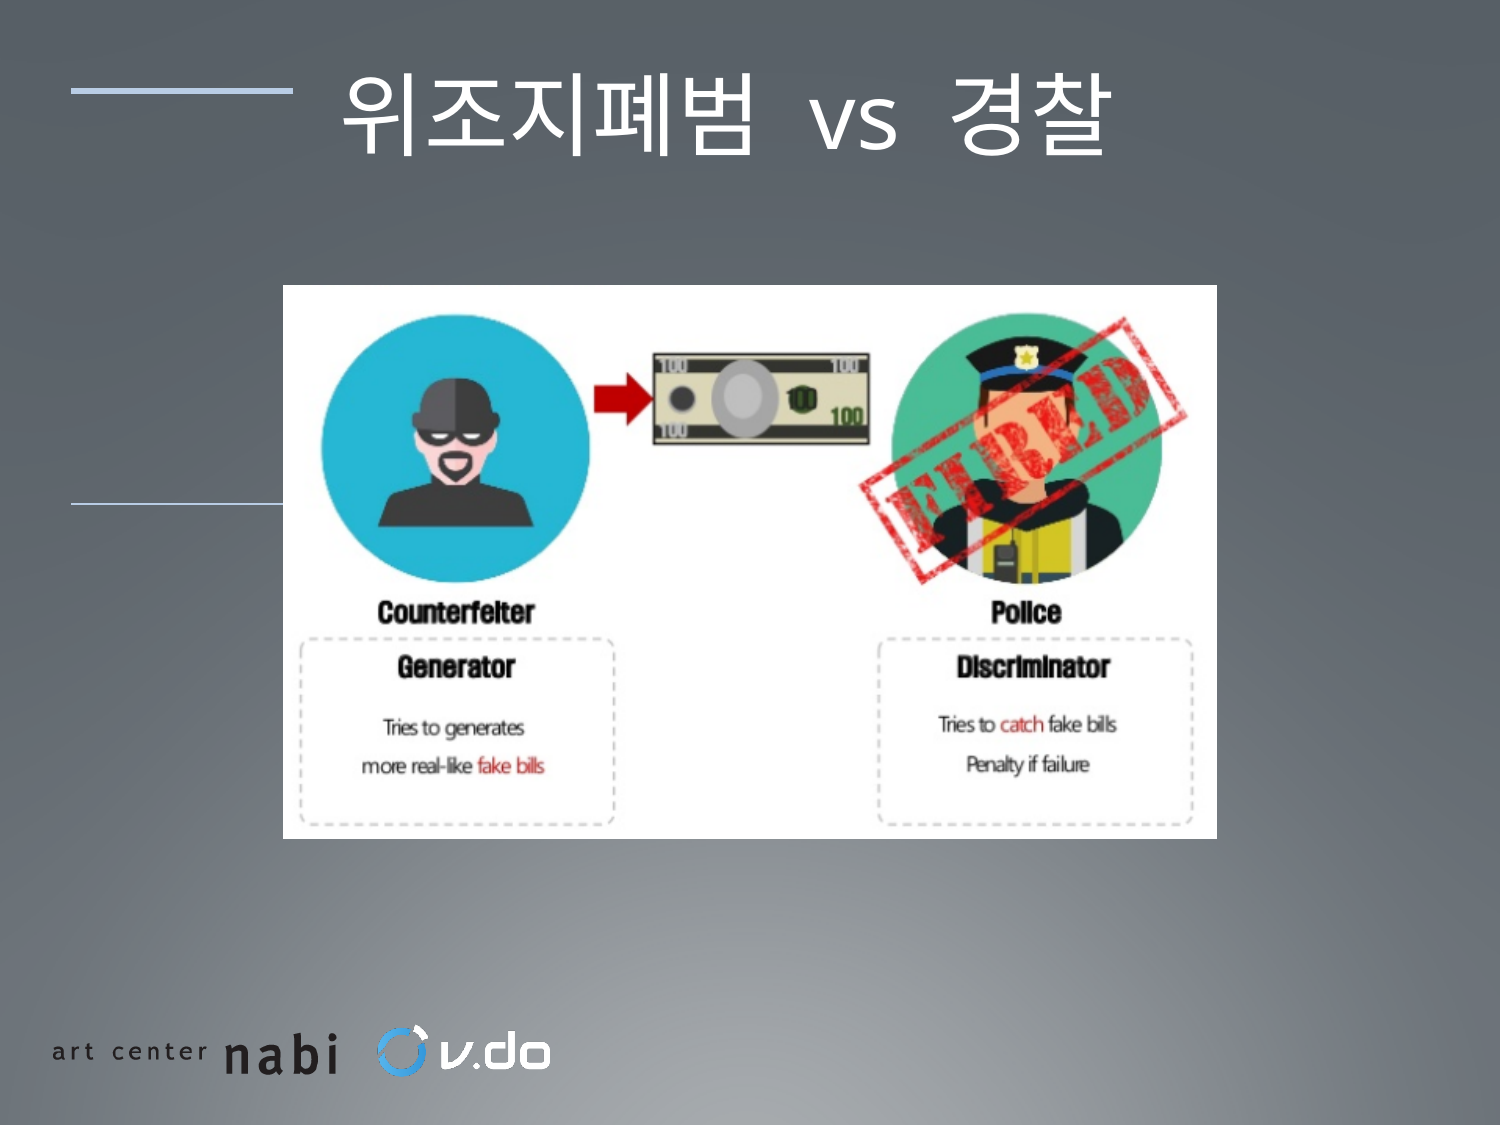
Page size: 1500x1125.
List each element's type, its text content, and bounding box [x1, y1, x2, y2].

text_box 위조지폐범 vs 경찰 [324, 50, 1500, 396]
picture [0, 0, 1500, 1125]
